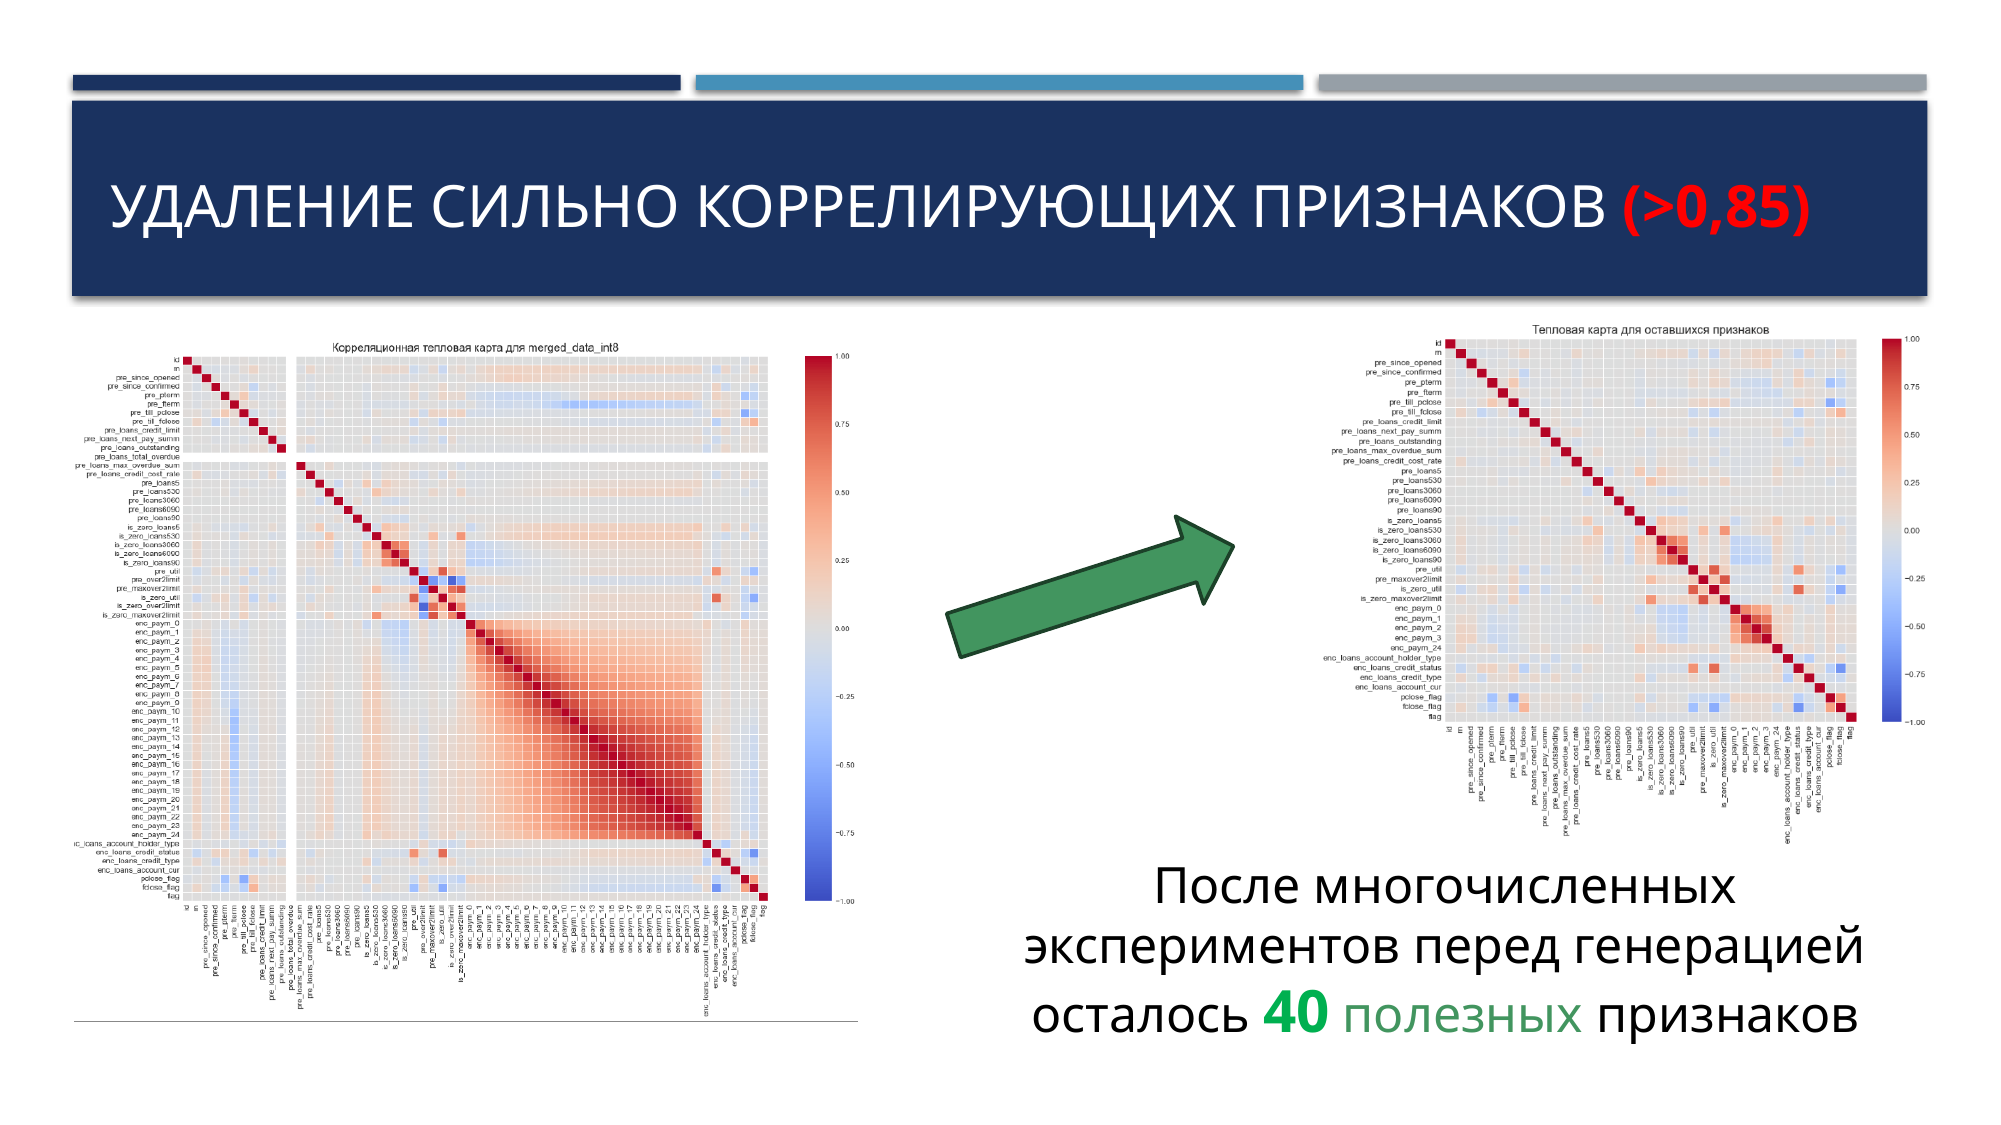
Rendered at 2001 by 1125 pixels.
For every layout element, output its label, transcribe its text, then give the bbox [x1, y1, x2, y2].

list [74, 336, 859, 1022]
picture [1320, 320, 1926, 847]
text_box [769, 853, 1926, 1022]
title Удаление сильно коррелирующих признаков (>0,85) [95, 80, 1905, 248]
text_box [944, 514, 1236, 660]
